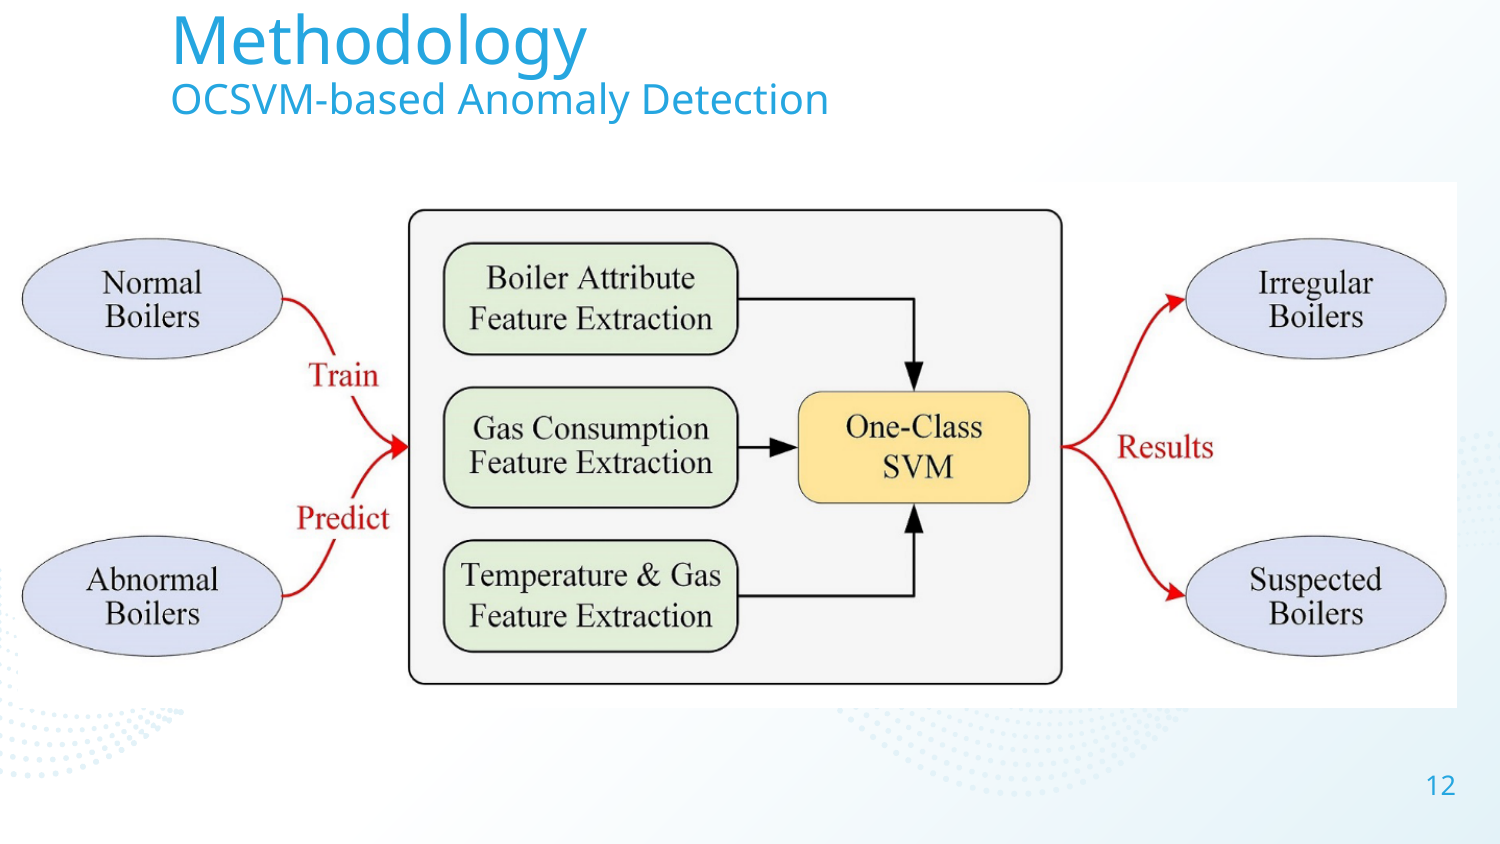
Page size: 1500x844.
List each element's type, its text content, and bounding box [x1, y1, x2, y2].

title Methodology OCSVM-based Anomaly Detection [170, 58, 1330, 124]
picture [18, 182, 1457, 708]
slide_number 12 [1366, 754, 1457, 819]
